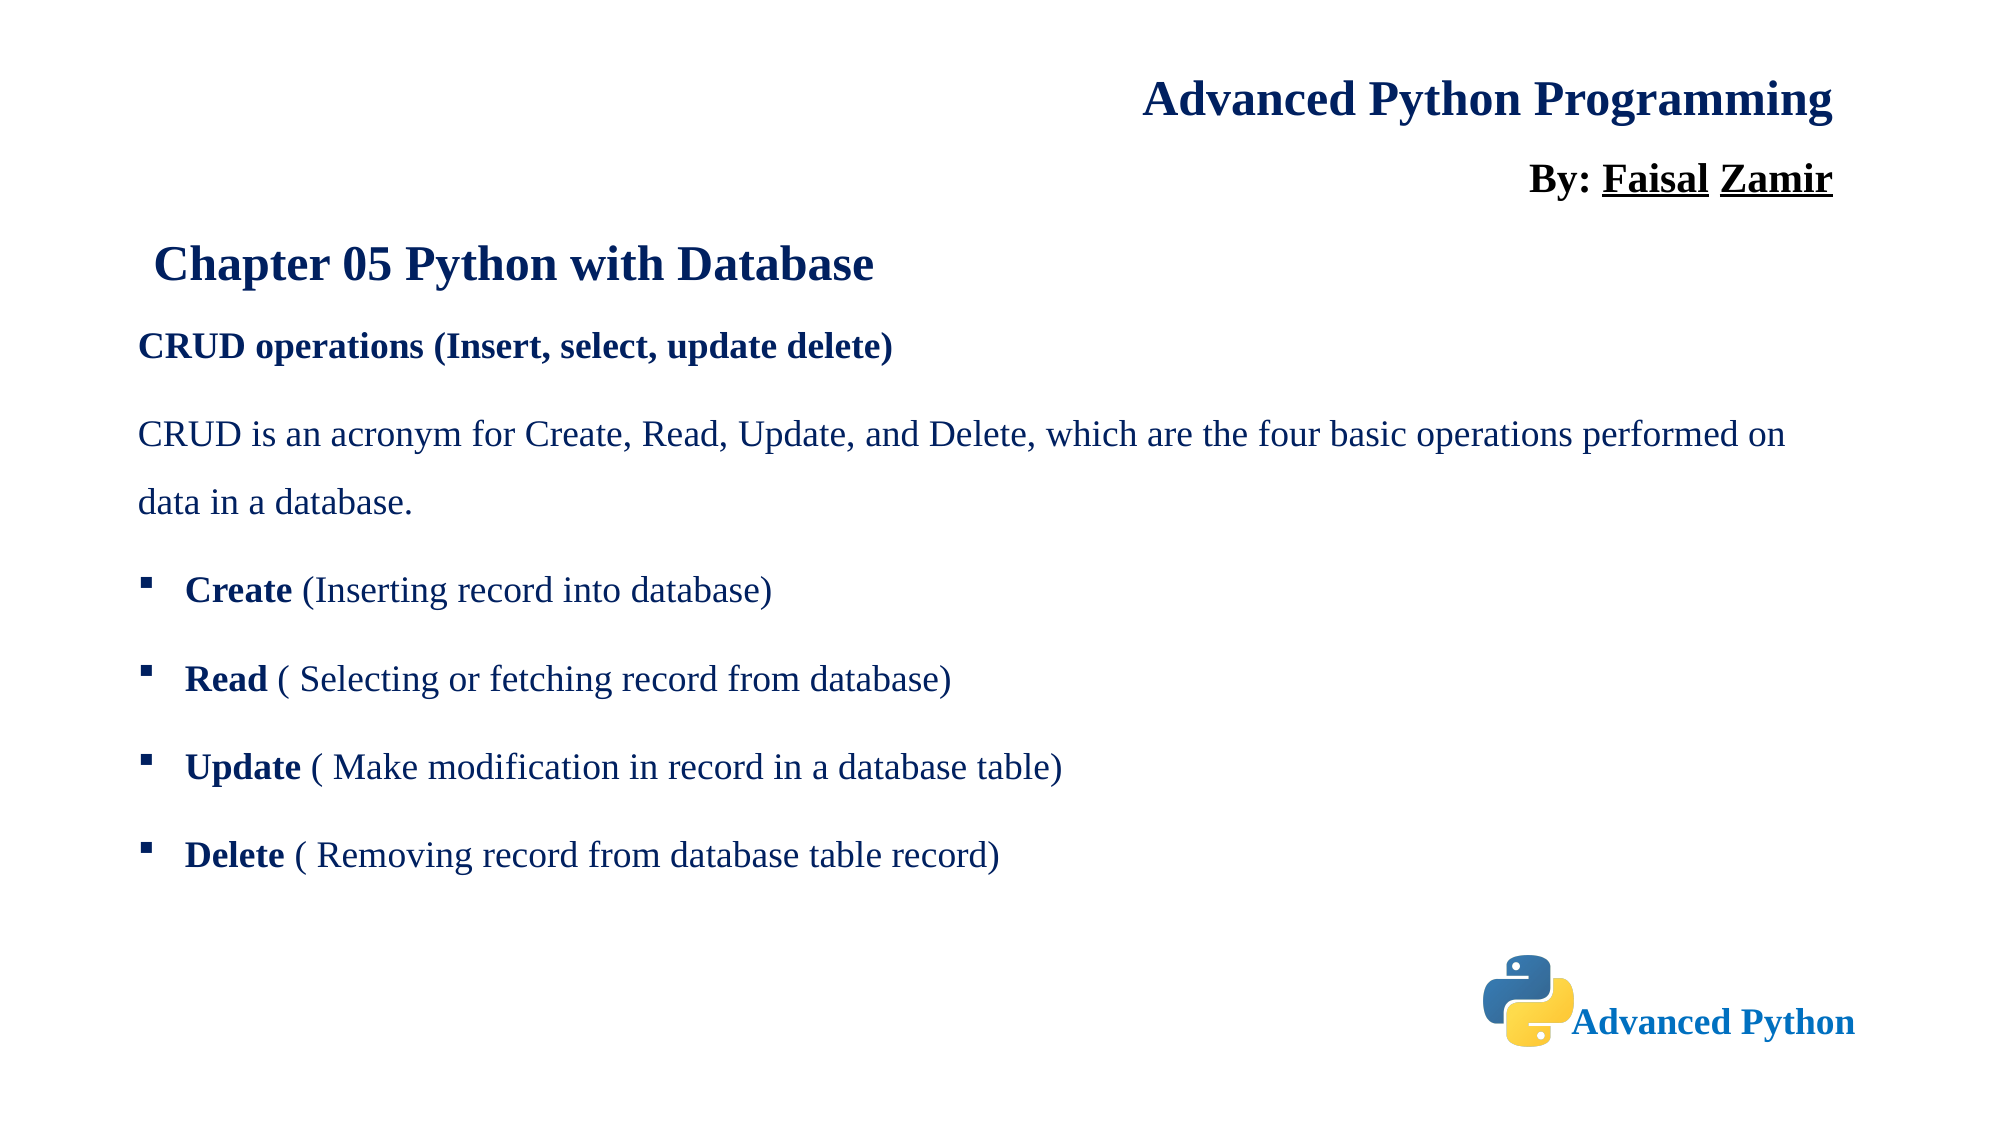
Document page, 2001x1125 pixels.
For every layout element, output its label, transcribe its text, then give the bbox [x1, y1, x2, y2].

text_box Advanced Python Programming By: Faisal Zamir Chapter 05 Python with Database [138, 53, 1849, 273]
picture [1483, 955, 1574, 1047]
text_box Advanced Python [1465, 955, 1971, 1062]
list CRUD operations (Insert, select, update delete) CRUD is an acronym for Create, Read, Update, and Delete, which are the four basic operations performed on data in a database. Create (Inserting record into database) Read ( Selecting or fetching record from database) Update ( Make modification in record in a database table) Delete ( Removing record from database table record) [122, 291, 1848, 1062]
